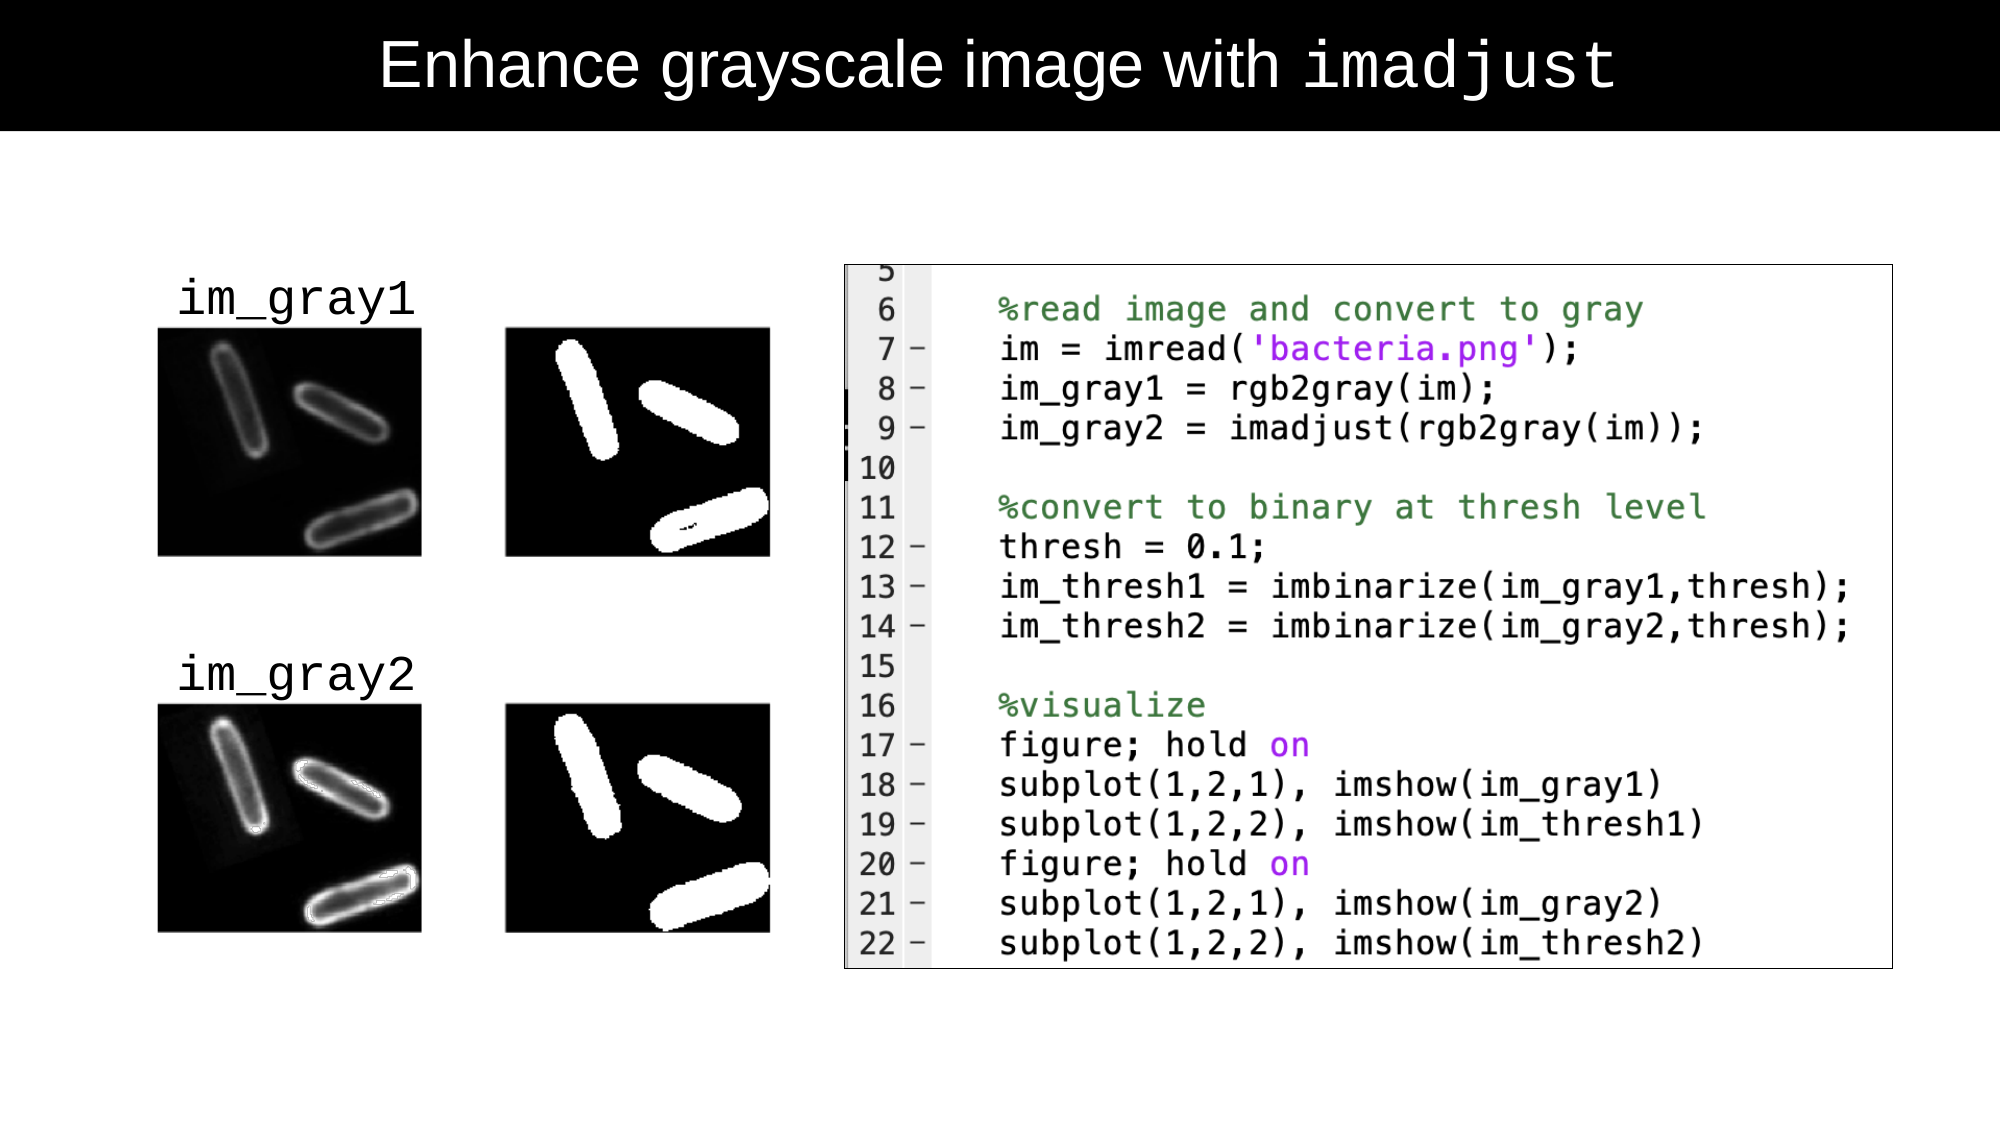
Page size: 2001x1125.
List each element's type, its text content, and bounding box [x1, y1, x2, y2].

title Enhance grayscale image with imadjust [0, 0, 2000, 132]
picture [55, 156, 1893, 1125]
